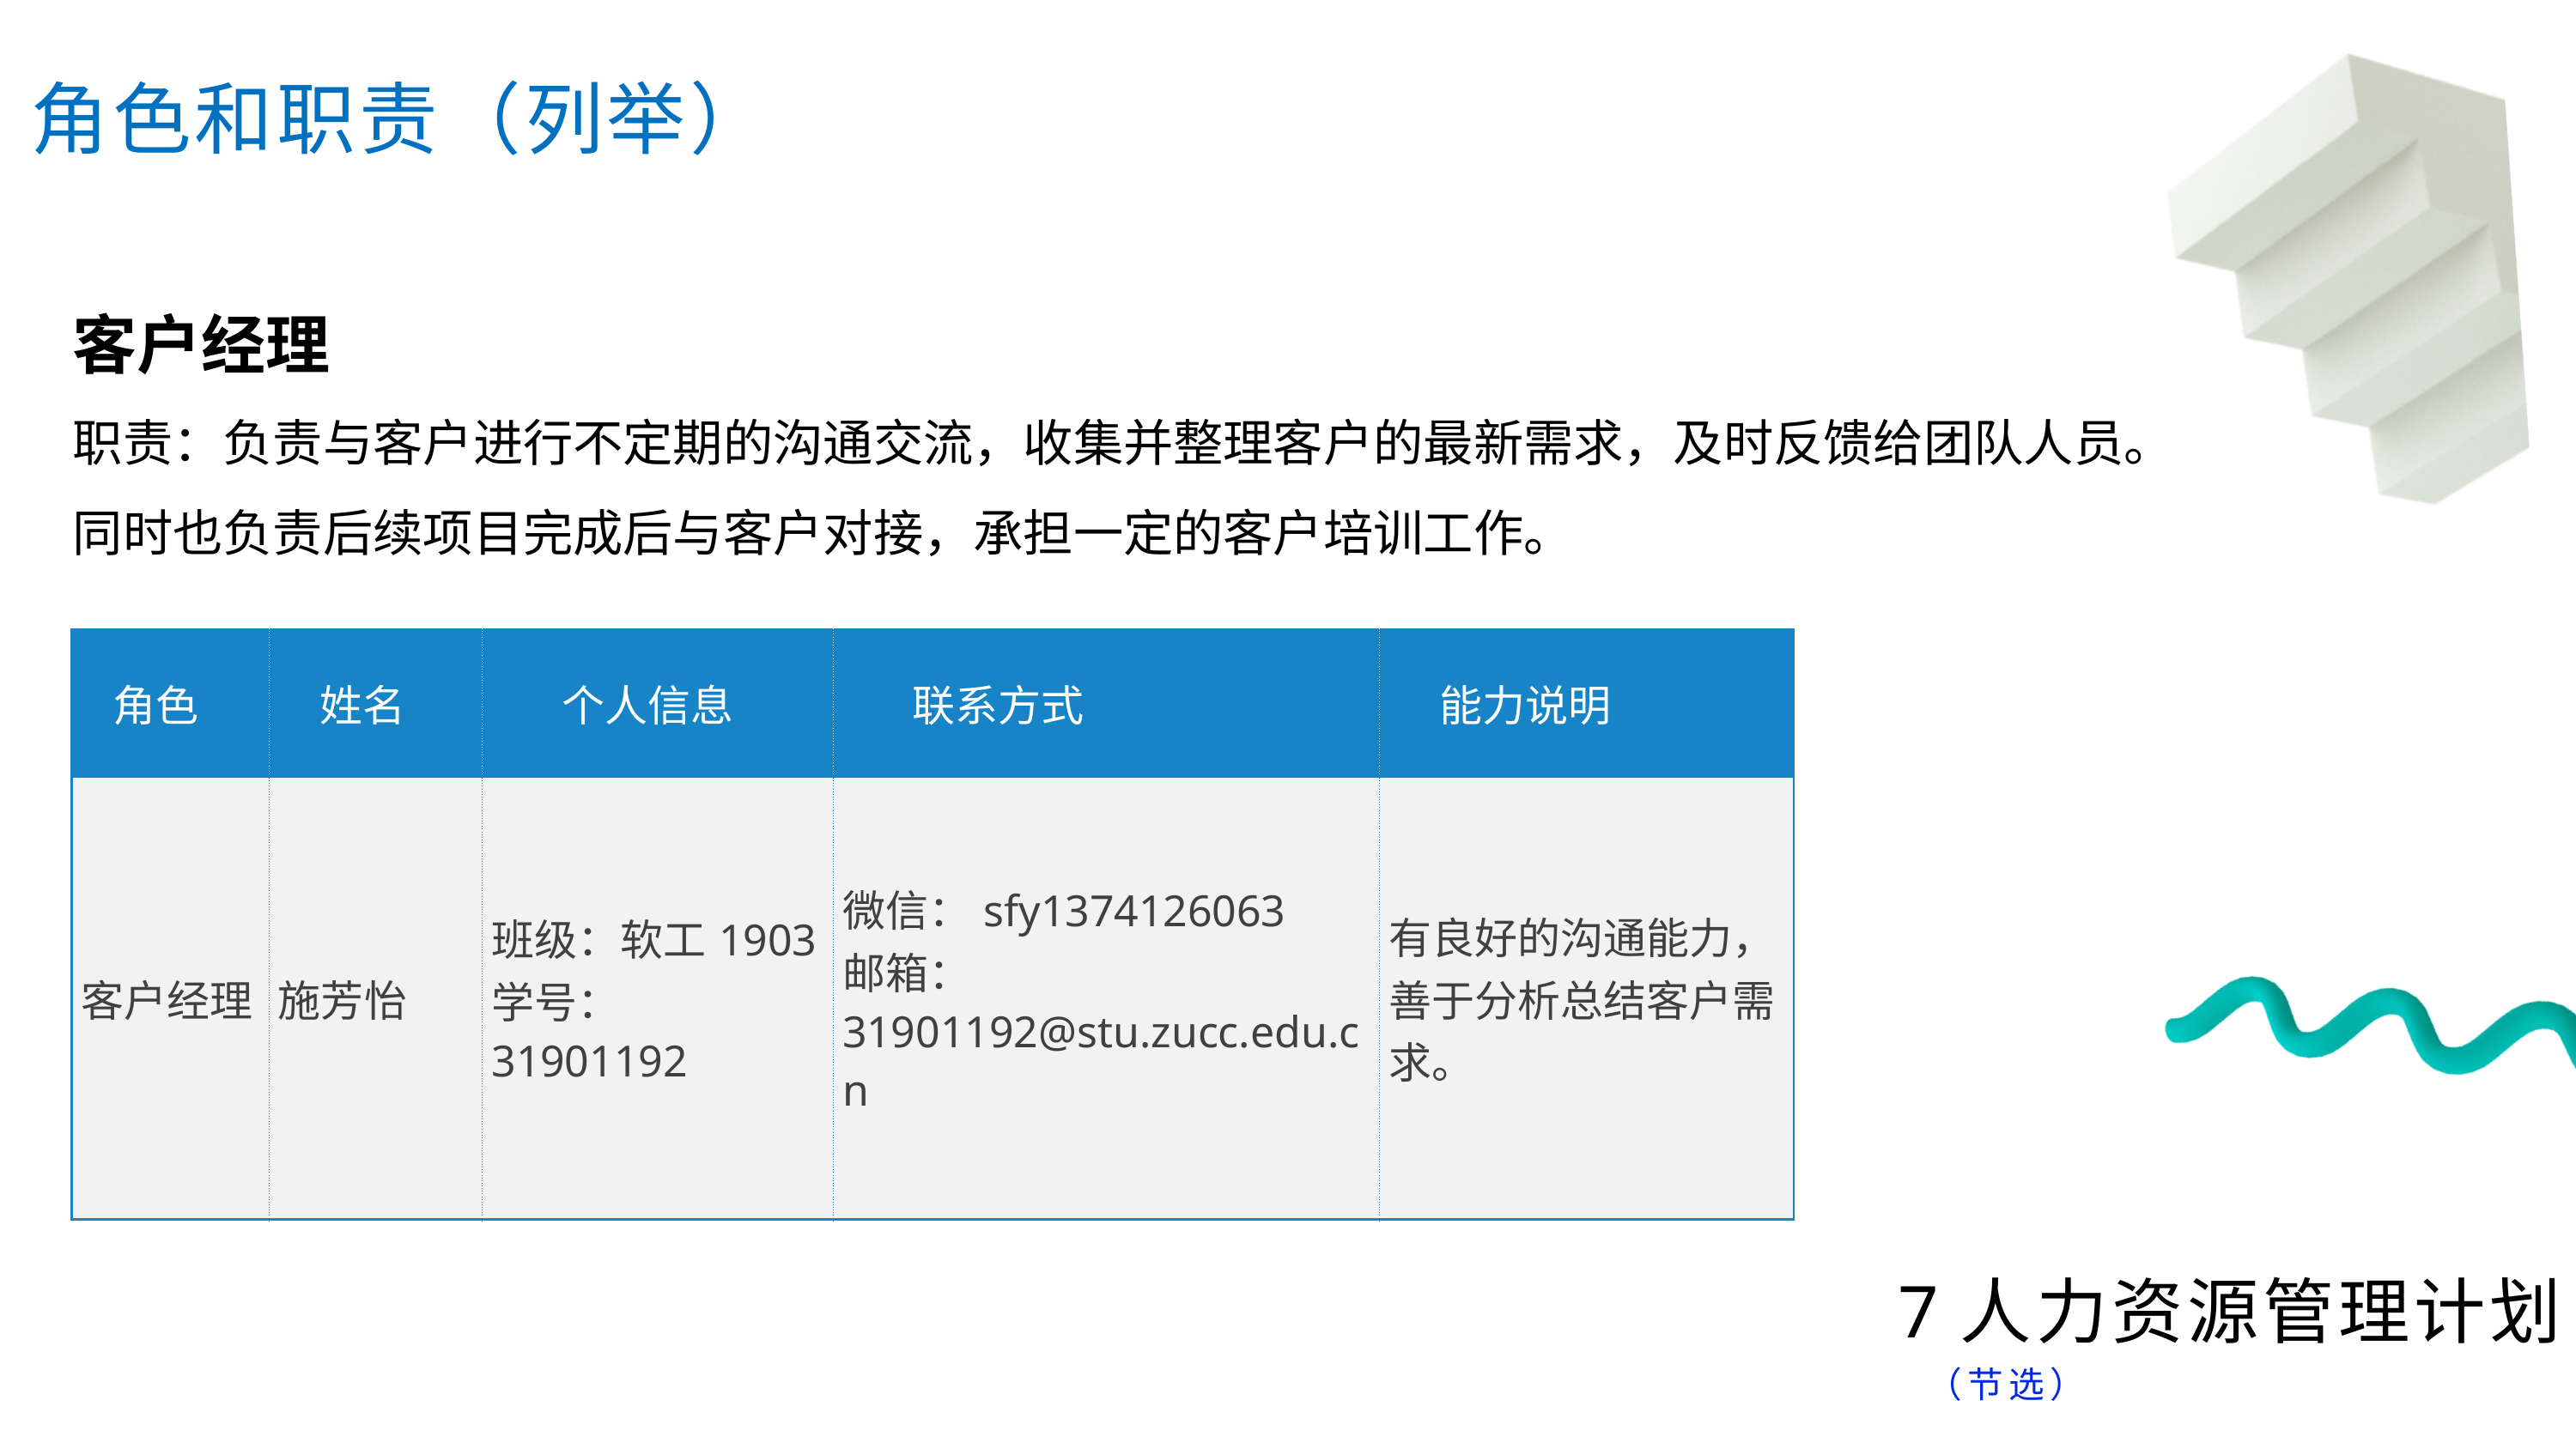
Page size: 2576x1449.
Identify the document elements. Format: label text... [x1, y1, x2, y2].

text_box 角色和职责（列举） [28, 40, 1005, 164]
table_header 个人信息 [482, 631, 833, 775]
table_cell 班级：软工1903学号：31901192 [482, 778, 833, 1218]
table_cell 客户经理 [73, 778, 269, 1218]
picture [2133, 799, 2576, 1290]
table_header 姓名 [269, 631, 482, 775]
table_header 联系方式 [833, 631, 1379, 775]
table_header 角色 [73, 631, 269, 775]
picture [2114, 41, 2576, 521]
text_box 7人力资源管理计划 （节选） [1896, 1237, 2576, 1405]
table_header 能力说明 [1379, 631, 1793, 775]
table_cell 微信：sfy1374126063 邮箱：31901192@stu.zucc.edu.cn [833, 778, 1379, 1218]
text_box 客户经理 职责：负责与客户进行不定期的沟通交流，收集并整理客户的最新需求，及时反馈给团队人员。同时也负责后续项目完成后与客户对接，承担一定的客户培训工作。 [60, 258, 2221, 568]
table_cell 有良好的沟通能力，善于分析总结客户需求。 [1379, 778, 1793, 1218]
table_cell 施芳怡 [269, 778, 482, 1218]
